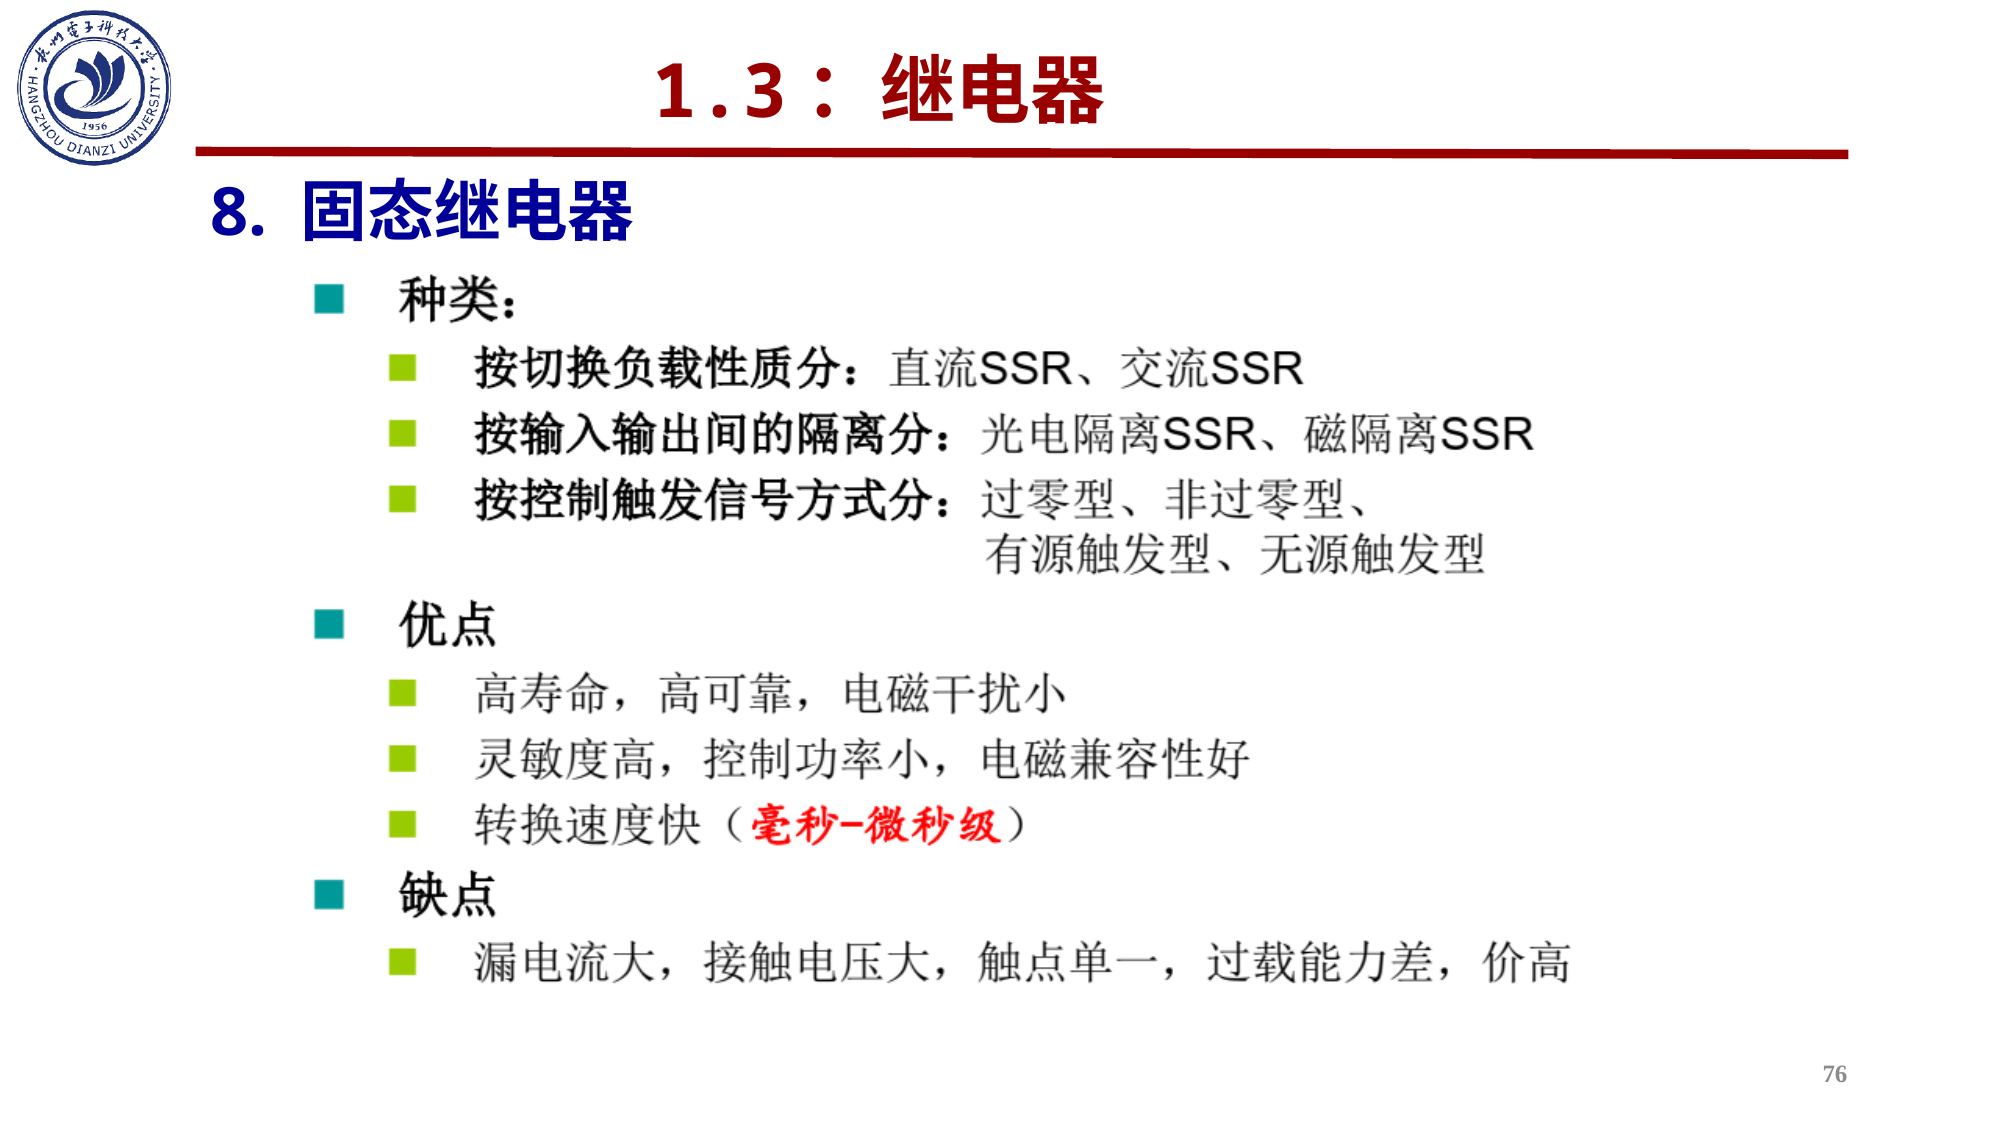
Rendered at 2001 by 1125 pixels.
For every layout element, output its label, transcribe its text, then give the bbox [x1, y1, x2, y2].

text_box 1.3：继电器 [637, 34, 1120, 140]
text_box 8. 固态继电器 [195, 161, 1542, 256]
picture [282, 264, 1606, 1002]
slide_number 76 [1412, 1042, 1863, 1103]
picture [14, 2, 175, 174]
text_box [195, 151, 1849, 155]
